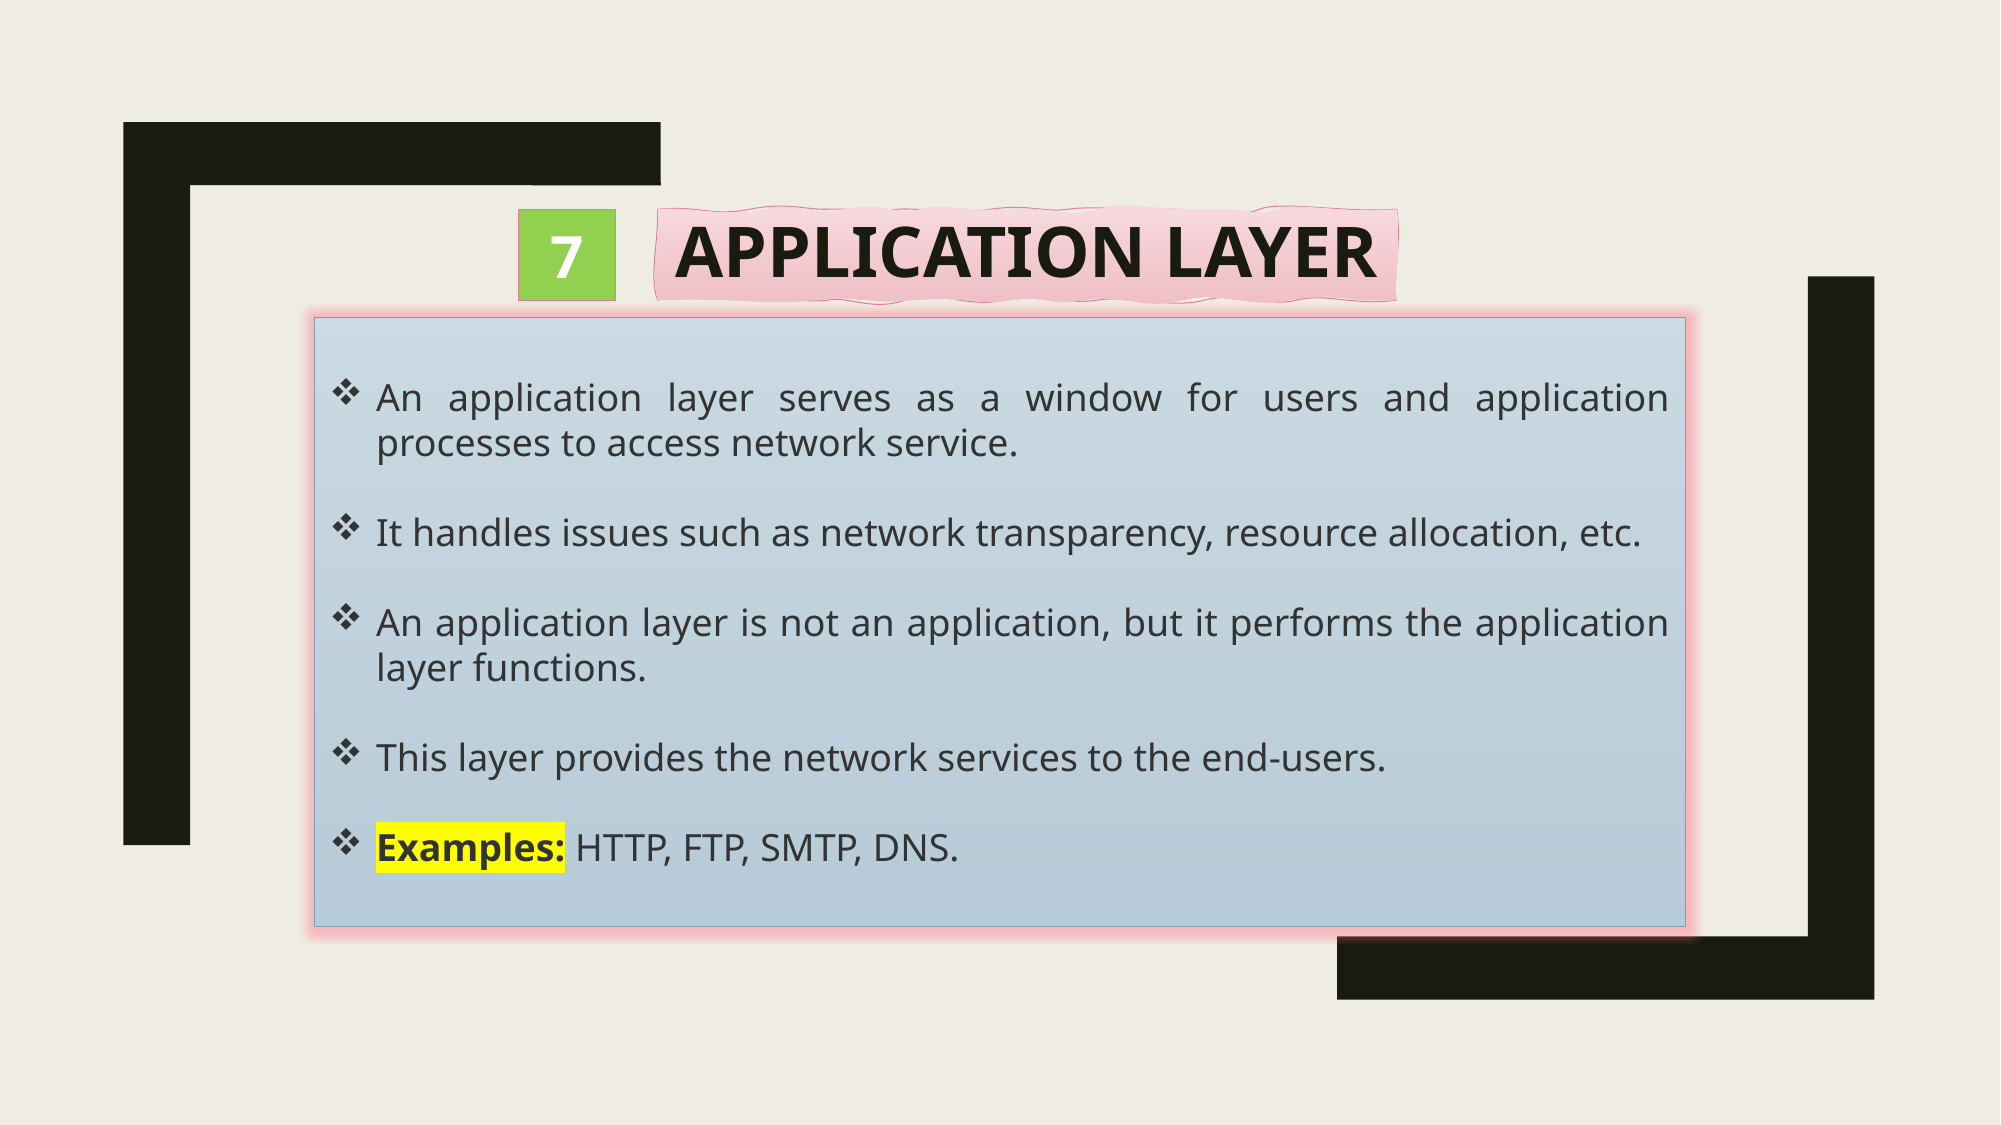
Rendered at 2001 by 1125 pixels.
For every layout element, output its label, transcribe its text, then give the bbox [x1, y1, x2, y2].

text_box Application Layer [653, 205, 1399, 303]
text_box An application layer serves as a window for users and application processes to access network service. It handles issues such as network transparency, resource allocation, etc. An application layer is not an application, but it performs the application layer functions. This layer provides the network services to the end-users. Examples: HTTP, FTP, SMTP, DNS. [314, 317, 1686, 927]
text_box 7 [518, 209, 616, 301]
